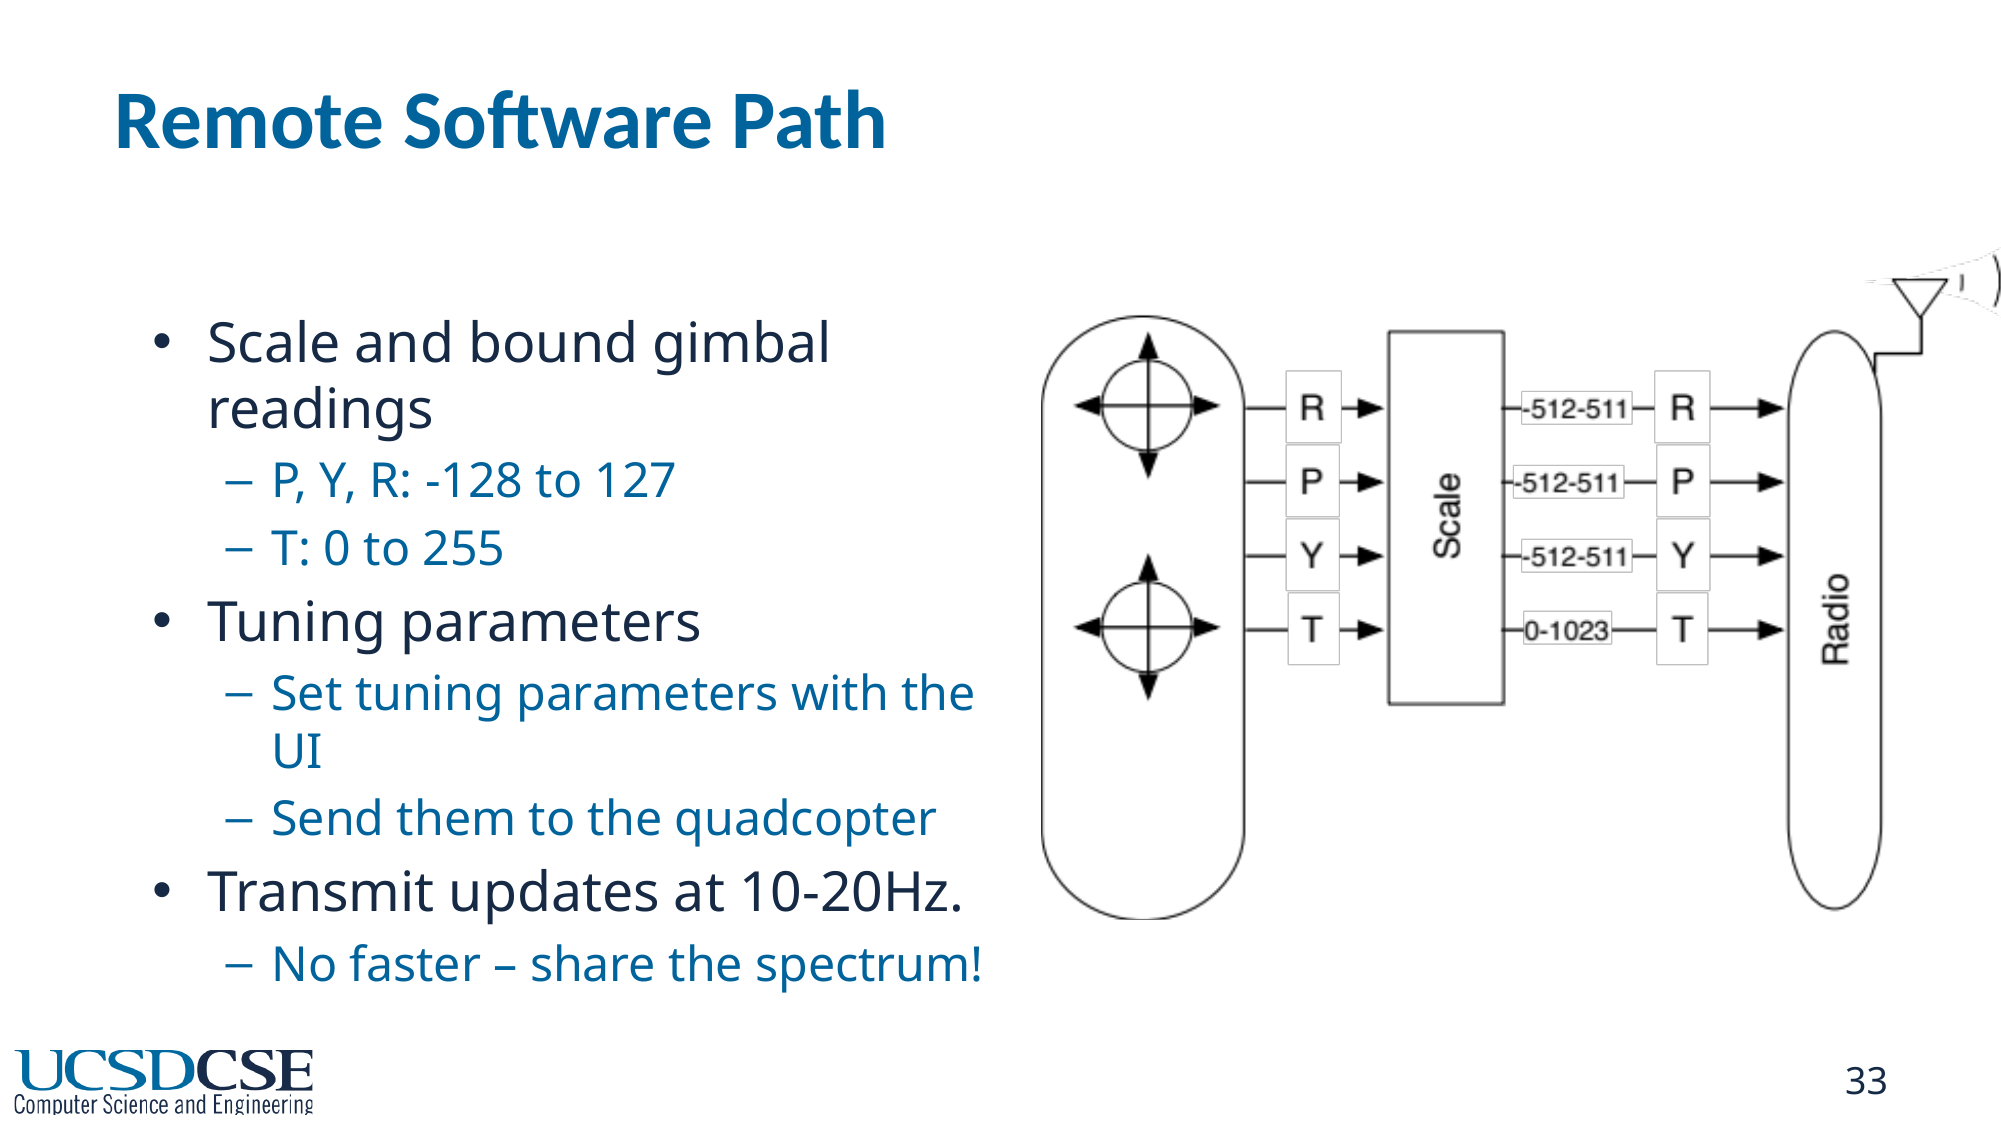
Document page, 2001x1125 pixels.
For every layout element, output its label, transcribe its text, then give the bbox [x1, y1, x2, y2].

list Scale and bound gimbal readings P, Y, R: -128 to 127 T: 0 to 255 Tuning parameters Set tuning parameters with the UI Send them to the quadcopter Transmit updates at 10-20Hz. No faster – share the spectrum! [137, 299, 1000, 1014]
picture [1040, 205, 2000, 920]
title Remote Software Path [99, 9, 1900, 222]
